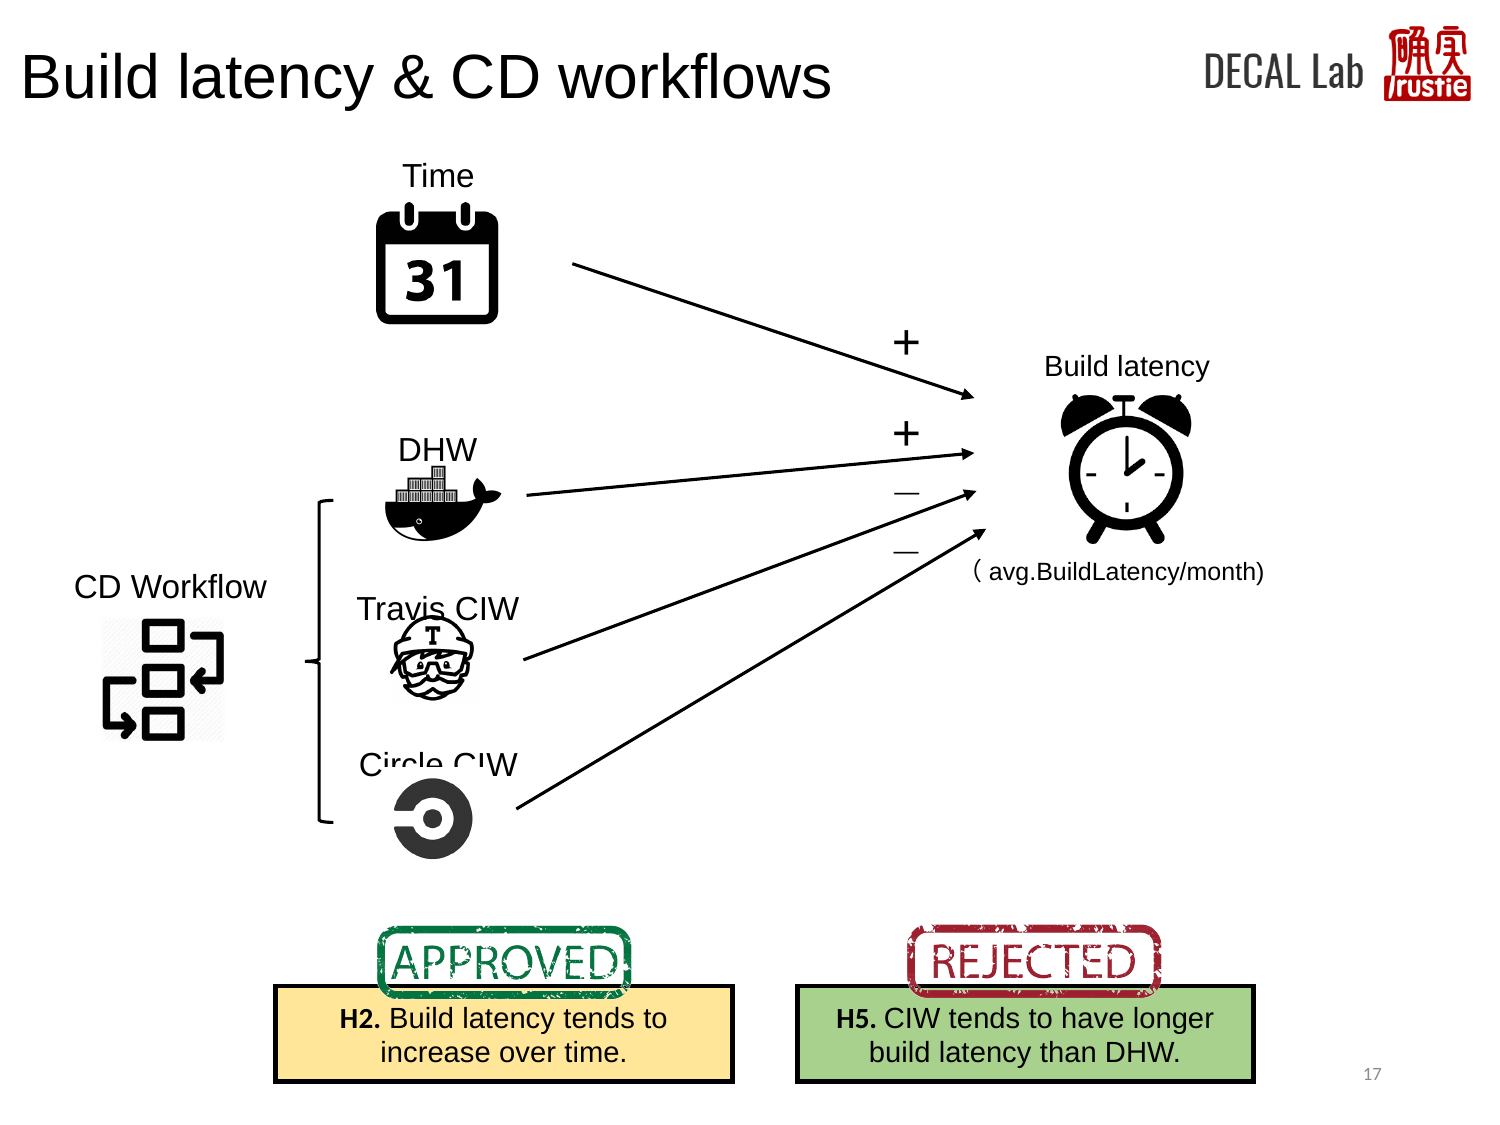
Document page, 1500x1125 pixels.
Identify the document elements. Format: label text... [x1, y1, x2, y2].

text_box （avg.BuildLatency/month) [987, 547, 1312, 593]
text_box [516, 528, 987, 809]
text_box H5. CIW tends to have longer build latency than DHW. [796, 985, 1255, 1083]
picture [901, 920, 1172, 1002]
text_box + [877, 399, 952, 452]
title Build latency & CD workflows [5, 7, 1300, 149]
picture [1381, 22, 1473, 103]
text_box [526, 452, 975, 490]
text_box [382, 381, 502, 539]
text_box [304, 498, 334, 824]
slide_number 17 [1059, 1042, 1397, 1103]
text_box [572, 263, 975, 399]
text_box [340, 539, 516, 705]
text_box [344, 705, 540, 870]
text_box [523, 490, 977, 528]
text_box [1028, 322, 1226, 544]
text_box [376, 146, 500, 326]
picture [369, 918, 639, 1002]
text_box H2. Build latency tends to increase over time. [275, 985, 734, 1083]
picture [1300, 45, 1368, 94]
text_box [58, 557, 284, 742]
